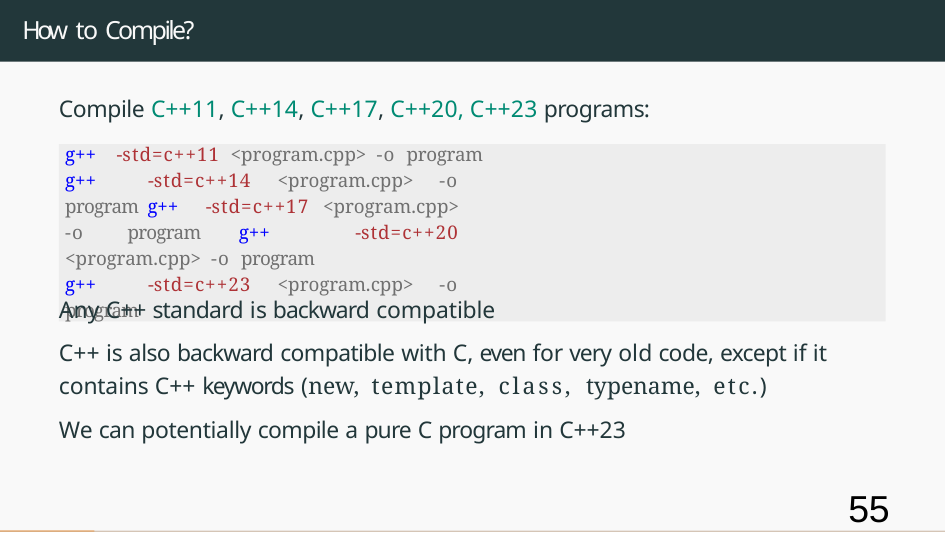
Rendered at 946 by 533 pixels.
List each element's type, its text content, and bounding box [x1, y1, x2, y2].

text_box Compile C++11, C++14, C++17, C++20, C++23 programs: [56, 93, 698, 123]
text_box g++ -std=c++11 <program.cpp> -o program g++ -std=c++14 <program.cpp> -o program g++ -std=c++17 <program.cpp> -o program g++ -std=c++20 <program.cpp> -o program g++ -std=c++23 <program.cpp> -o program [58, 144, 886, 293]
text_box Any C++ standard is backward compatible C++ is also backward compatible with C, even for very old code, except if it contains C++ keywords (new, template, class, typename, etc.) We can potentially compile a pure C program in C++23 [56, 293, 931, 487]
title How to Compile? [20, 12, 760, 104]
